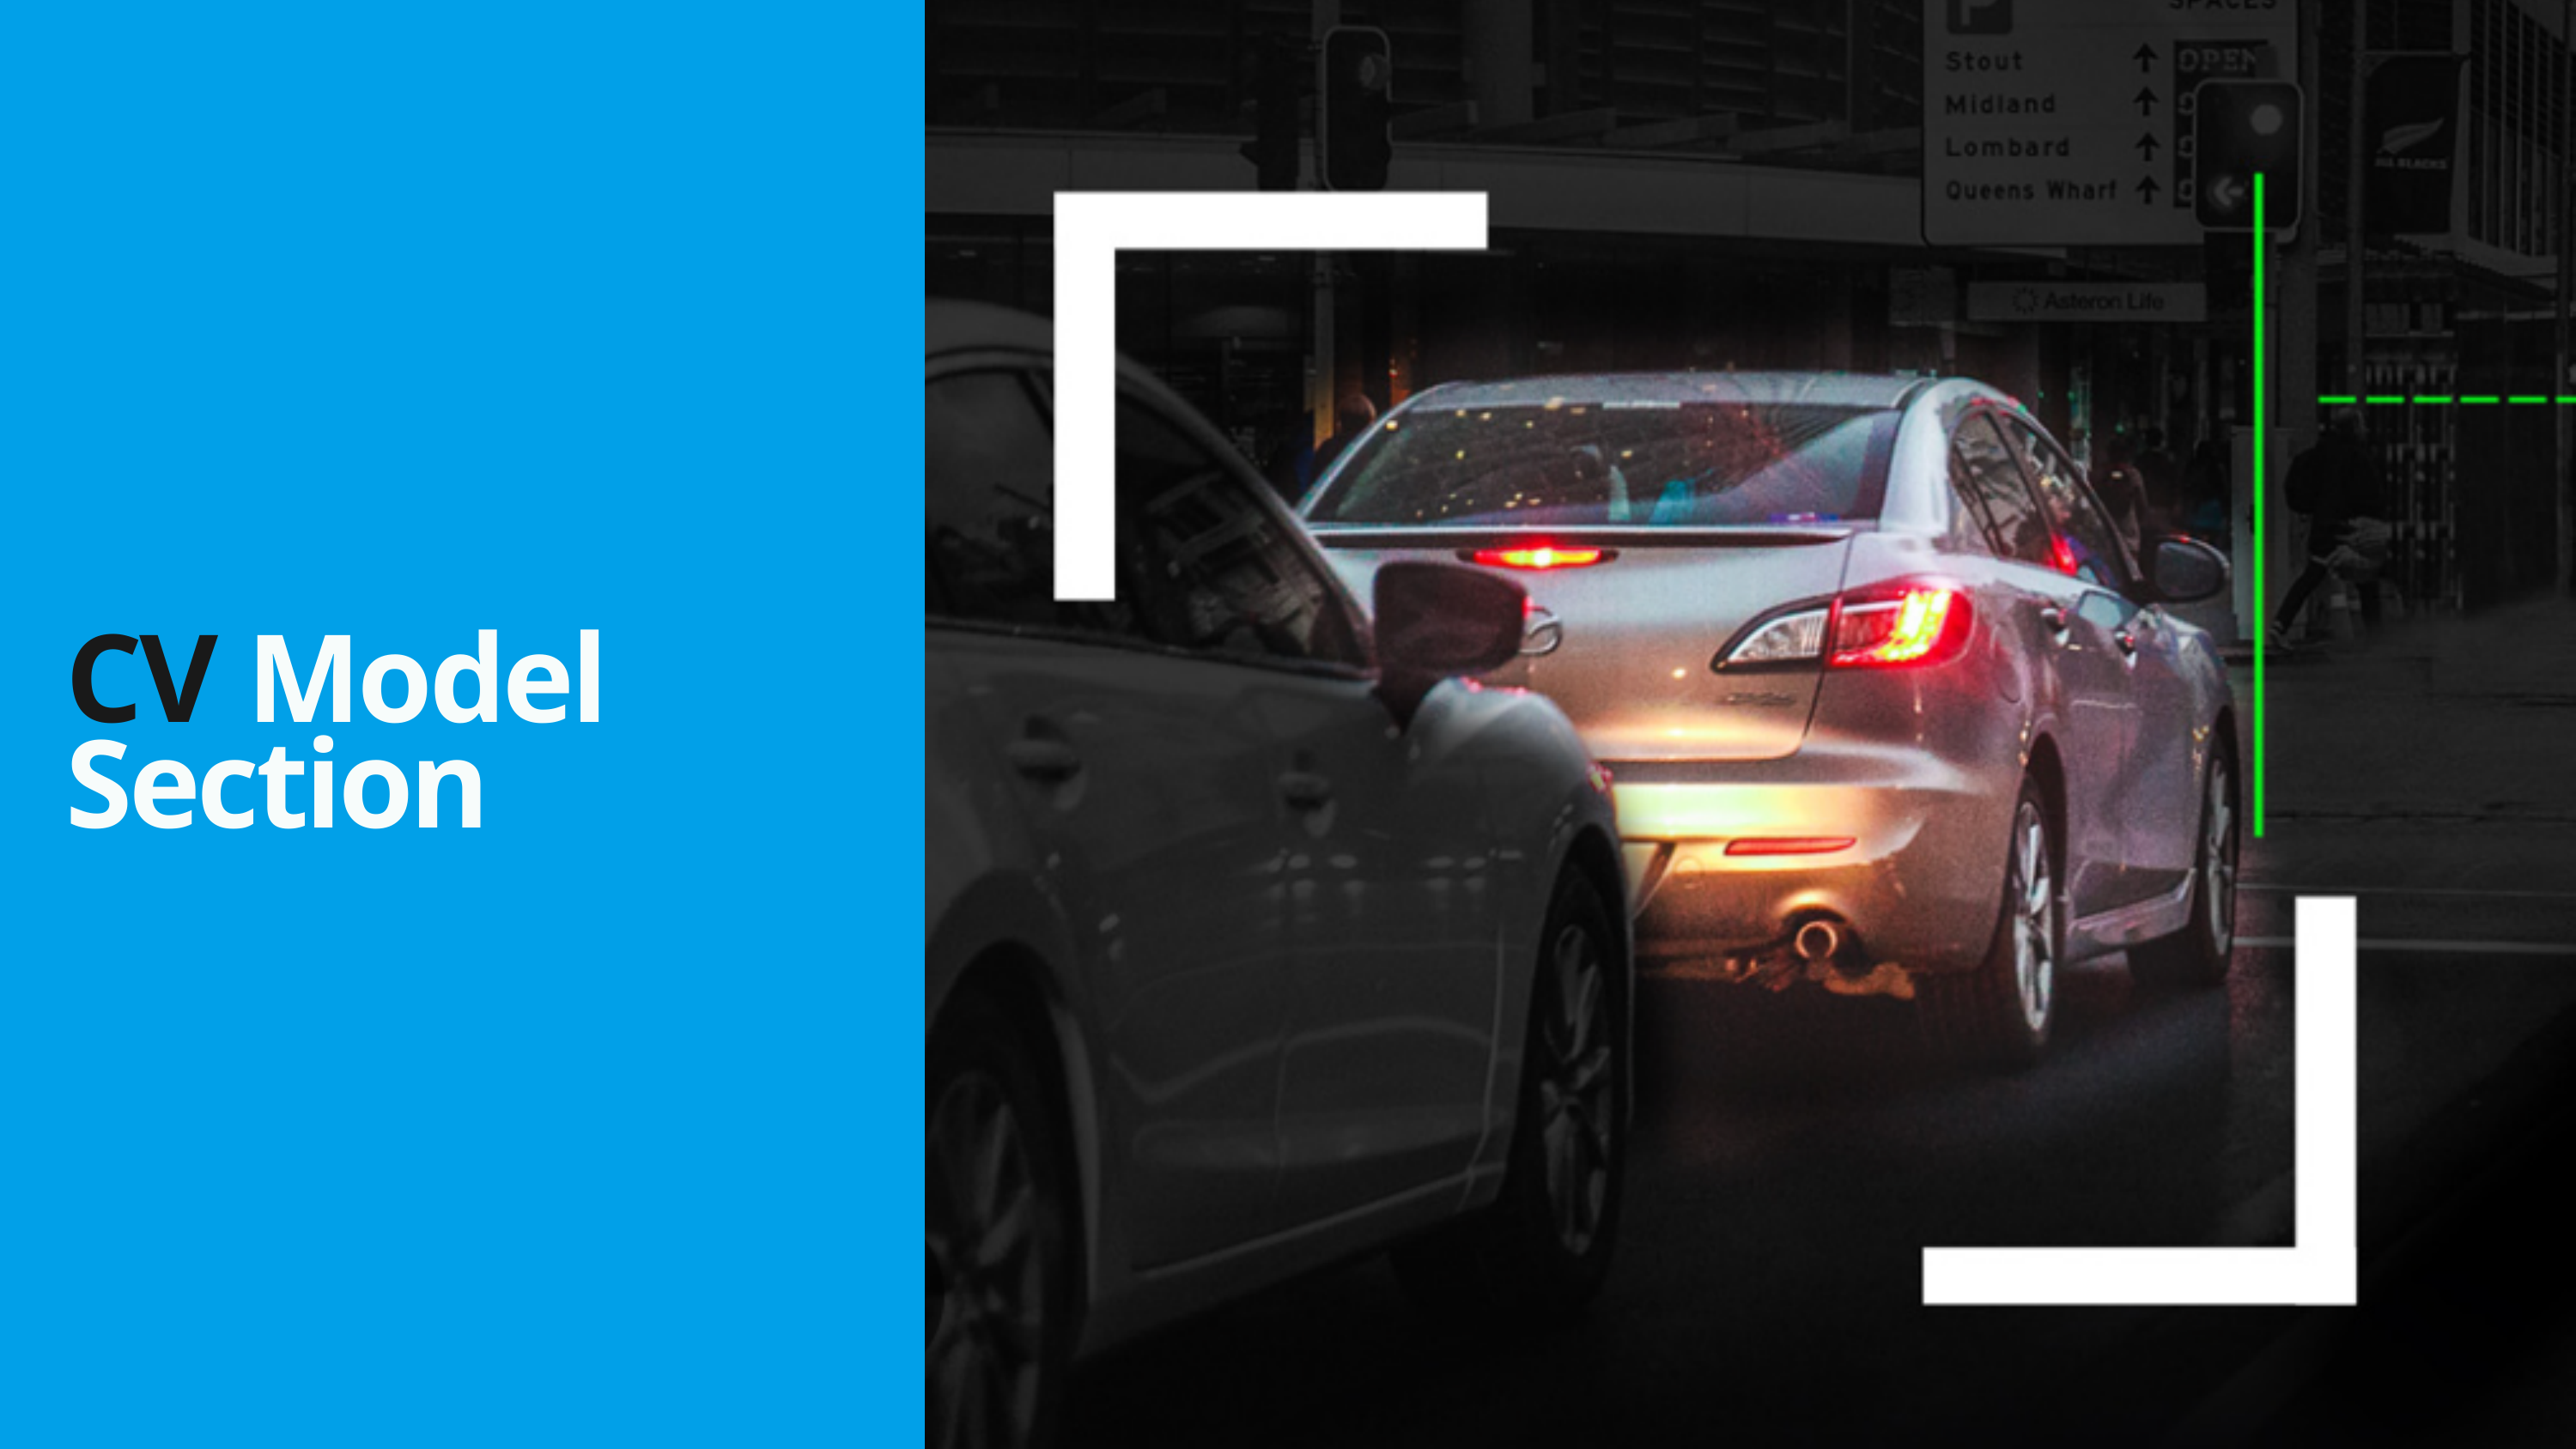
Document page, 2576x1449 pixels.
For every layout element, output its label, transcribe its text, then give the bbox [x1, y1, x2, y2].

picture [258, 635, 283, 640]
text_box [925, 0, 2576, 1449]
picture [581, 630, 598, 640]
picture [479, 630, 496, 640]
picture [199, 636, 216, 640]
picture [93, 634, 136, 640]
picture [141, 636, 158, 640]
text_box CV Model Section [65, 640, 1377, 852]
picture [325, 635, 349, 640]
